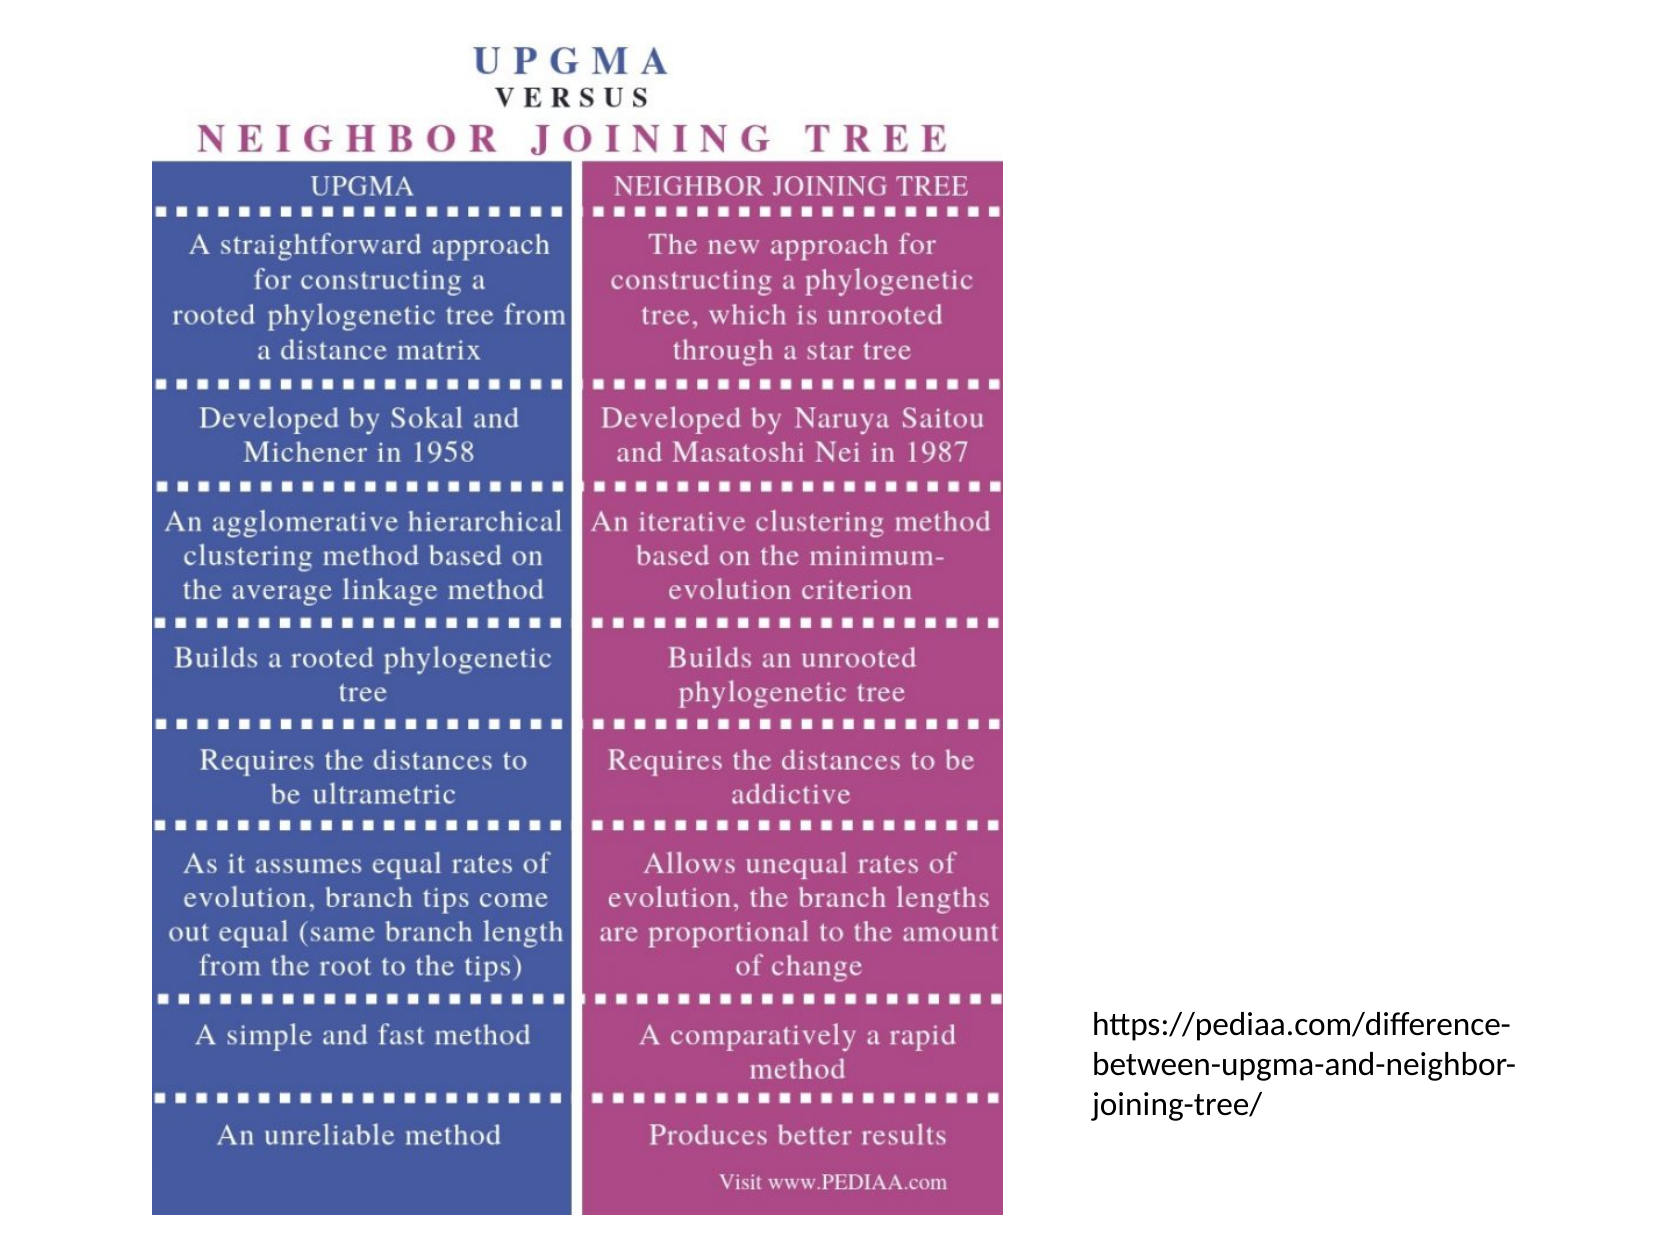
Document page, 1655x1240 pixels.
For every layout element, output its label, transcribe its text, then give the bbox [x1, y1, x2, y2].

picture [152, 25, 1003, 1215]
text_box https://pediaa.com/difference-between-upgma-and-neighbor-joining-tree/ [1077, 994, 1559, 1130]
